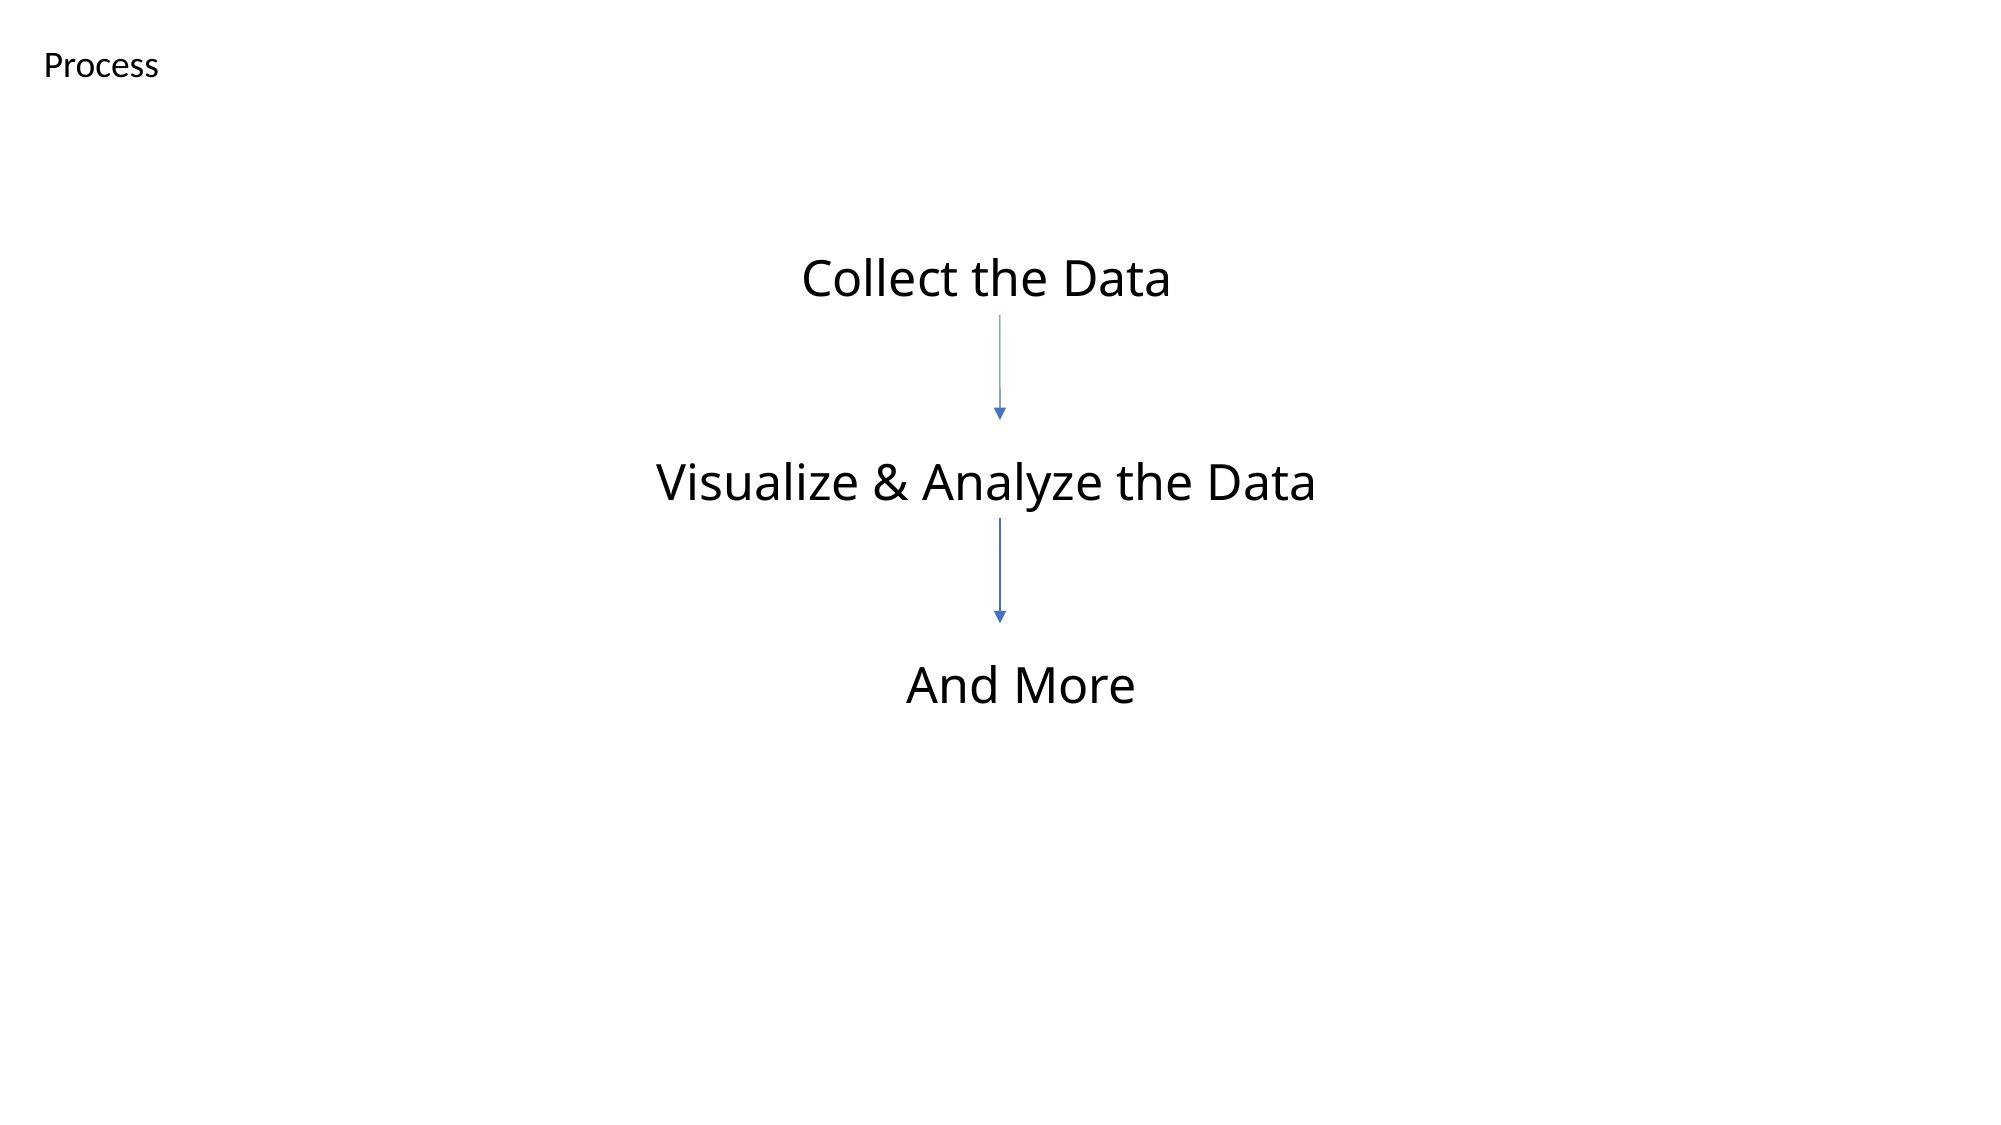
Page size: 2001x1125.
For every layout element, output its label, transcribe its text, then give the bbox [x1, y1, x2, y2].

text_box And More [271, 590, 1772, 722]
text_box Process [29, 32, 175, 93]
text_box Visualize & Analyze the Data [249, 387, 1750, 519]
title Collect the Data [249, 184, 1750, 315]
